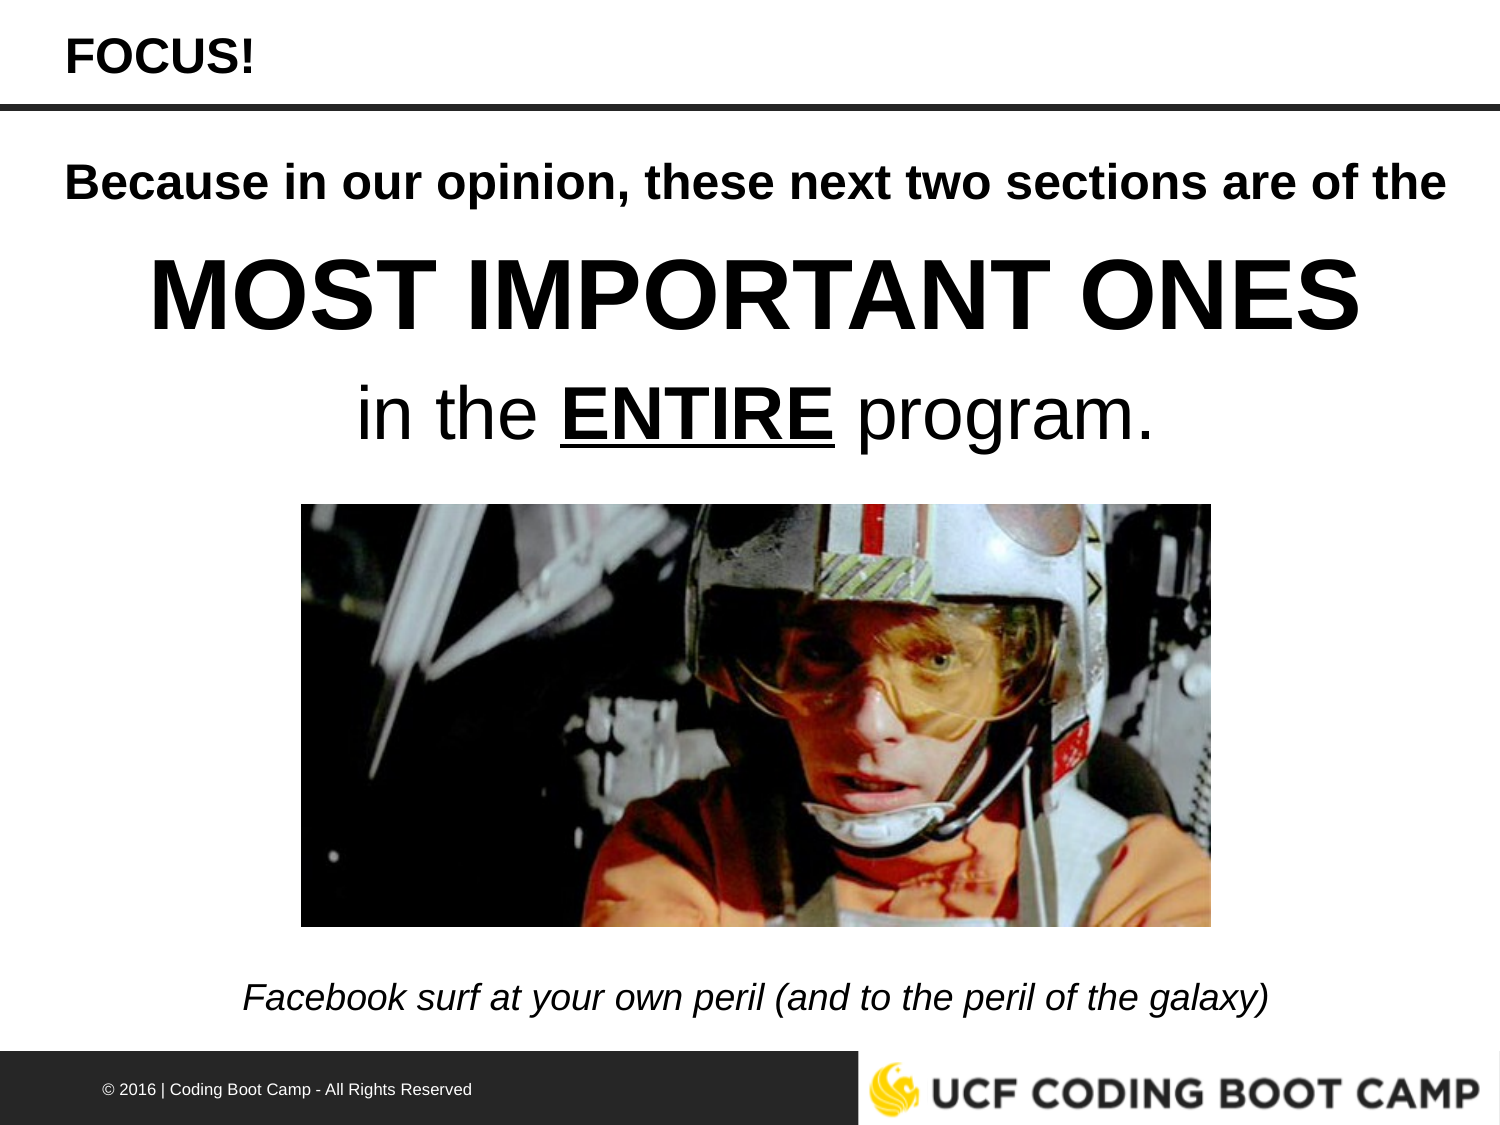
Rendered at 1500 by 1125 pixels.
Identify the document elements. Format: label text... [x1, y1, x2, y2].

text_box Because in our opinion, these next two sections are of the MOST IMPORTANT ONES in the ENTIRE program. [30, 134, 1483, 505]
text_box Facebook surf at your own peril (and to the peril of the galaxy) [227, 965, 1286, 1026]
picture [301, 504, 1212, 927]
picture [858, 1051, 1500, 1125]
text_box FOCUS! [50, 16, 913, 91]
